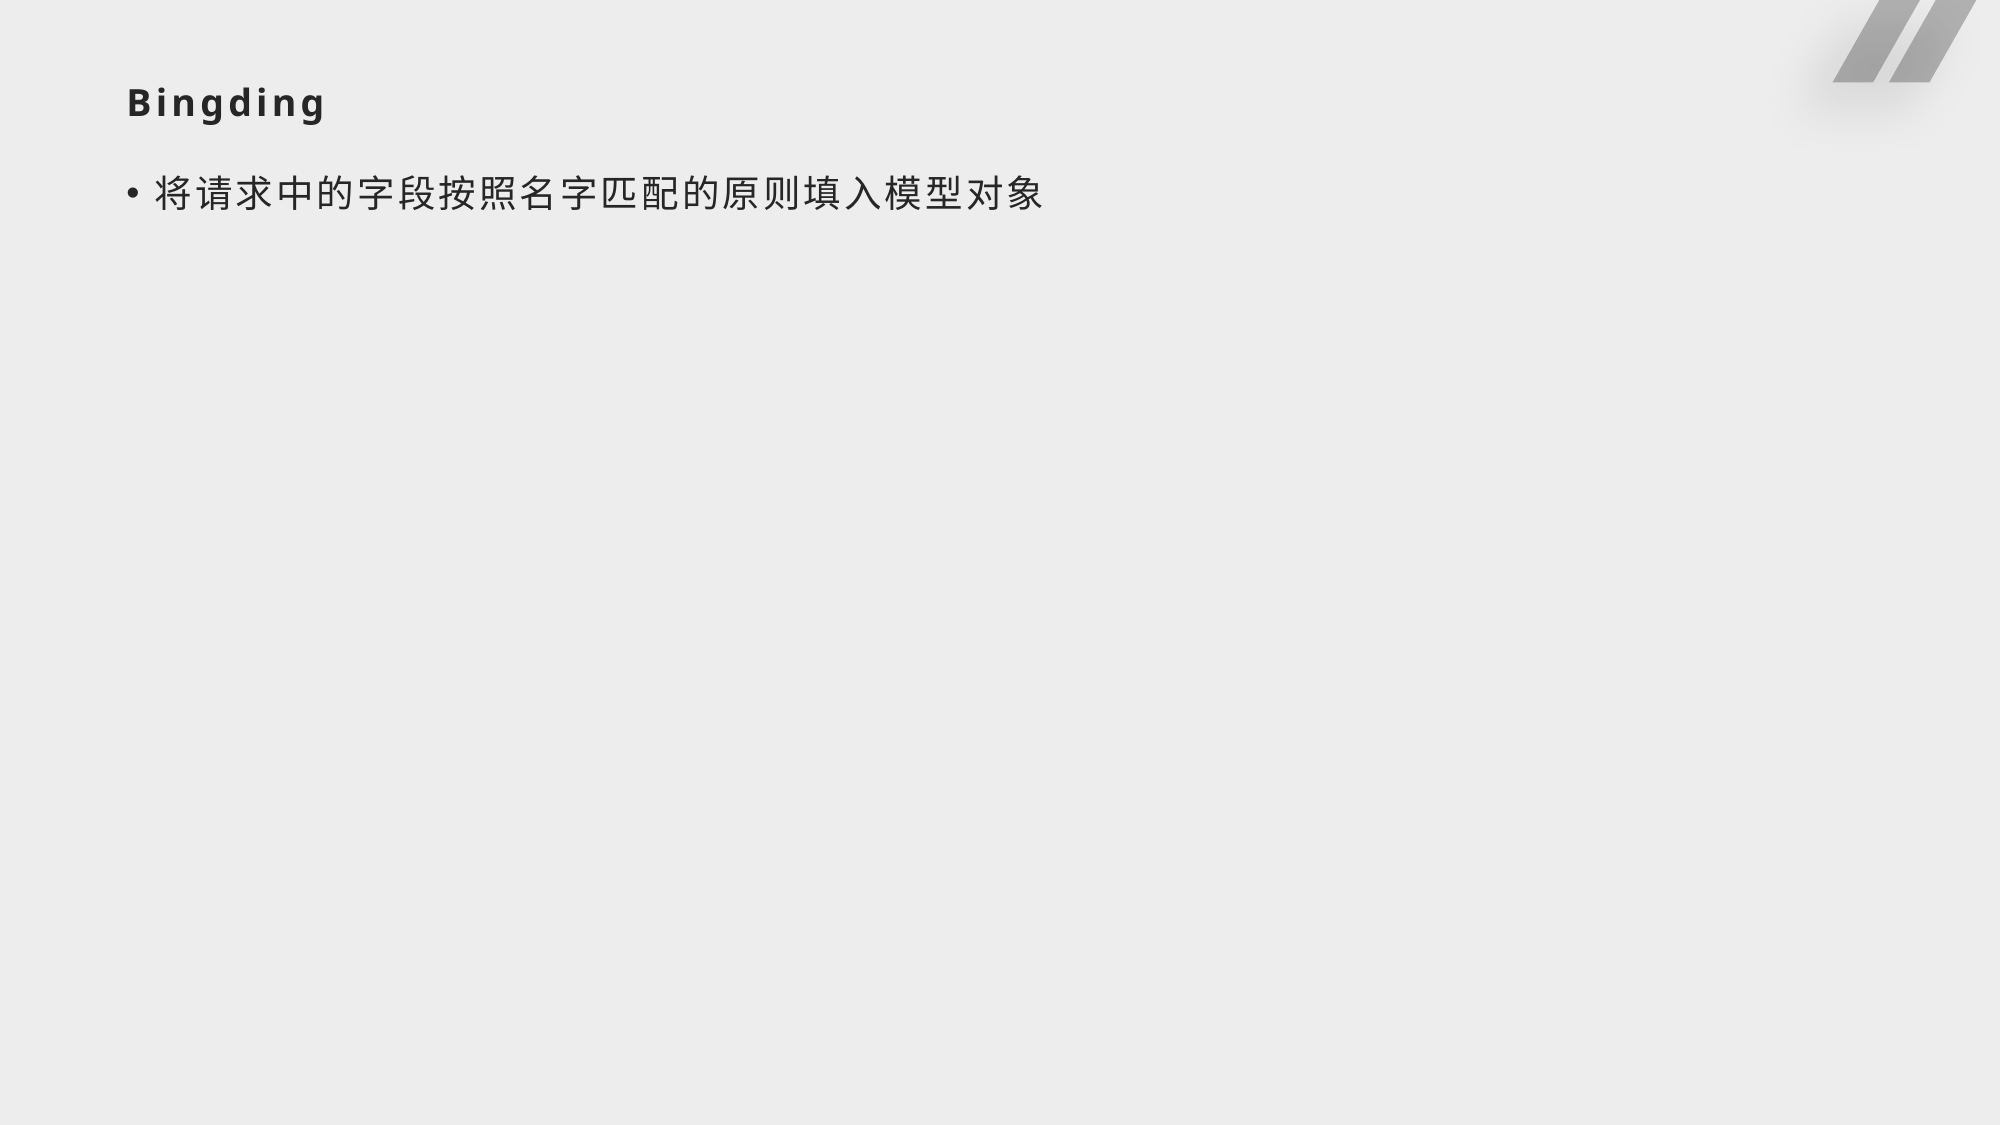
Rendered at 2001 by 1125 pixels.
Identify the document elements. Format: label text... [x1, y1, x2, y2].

title Bingding [109, 72, 1891, 146]
list 将请求中的字段按照名字匹配的原则填入模型对象 [109, 156, 1891, 1041]
